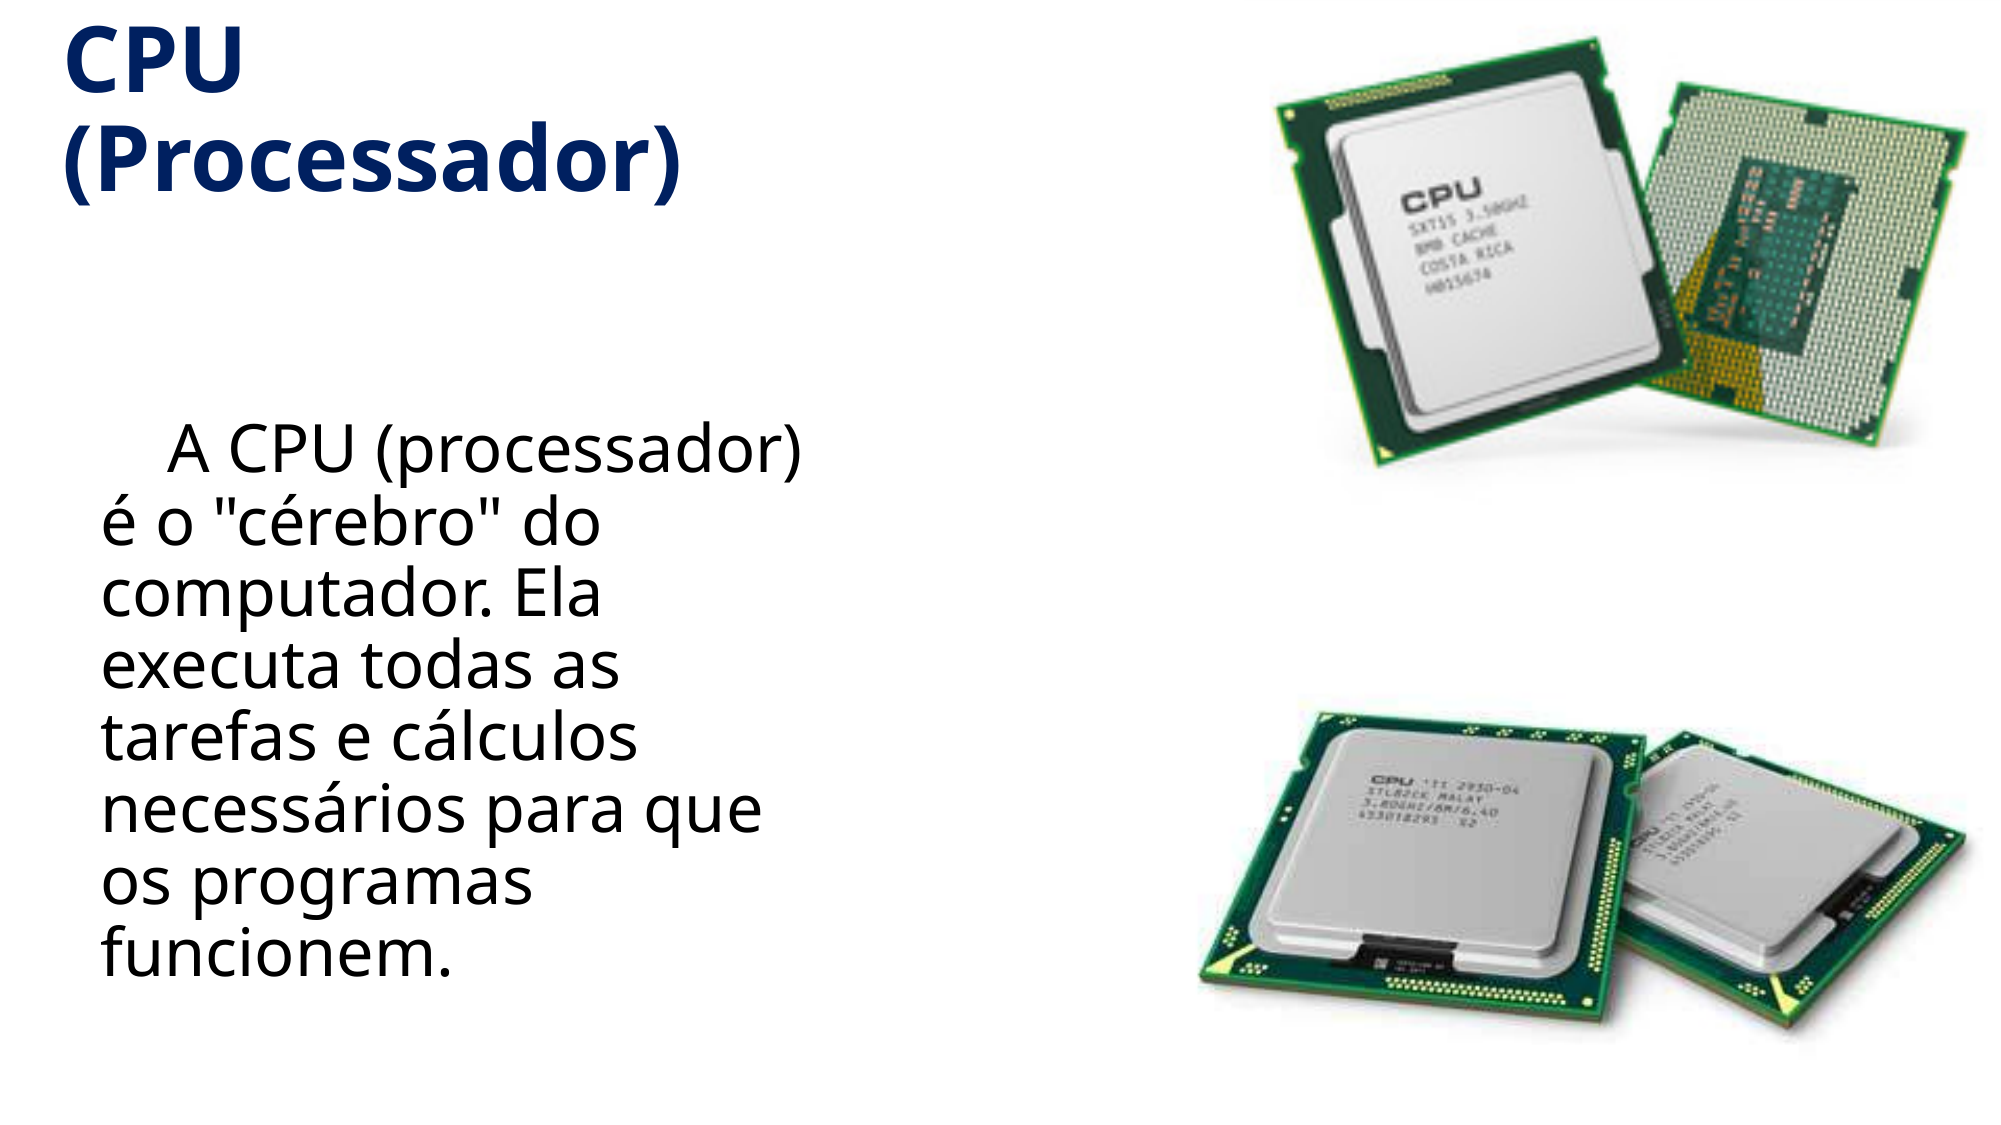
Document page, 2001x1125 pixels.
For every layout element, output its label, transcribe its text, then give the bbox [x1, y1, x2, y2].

title CPU (Processador) [47, 0, 773, 224]
picture [1243, 0, 2000, 515]
list A CPU (processador) é o "cérebro" do computador. Ela executa todas as tarefas e cálculos necessários para que os programas funcionem. [47, 407, 830, 912]
picture [1165, 627, 2000, 1125]
